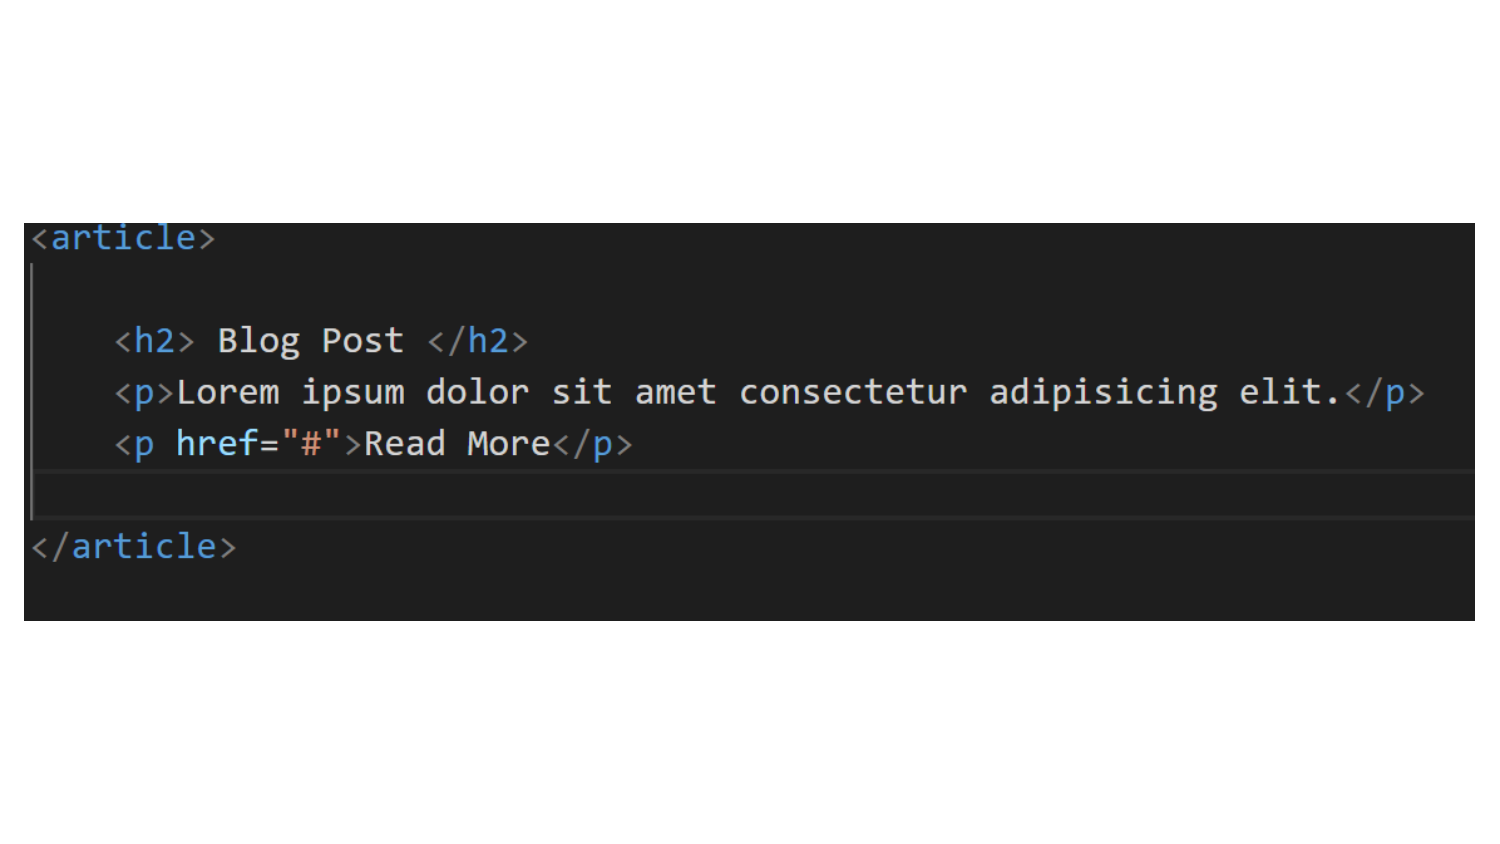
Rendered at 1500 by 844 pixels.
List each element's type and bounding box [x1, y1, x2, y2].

picture [24, 222, 1476, 621]
